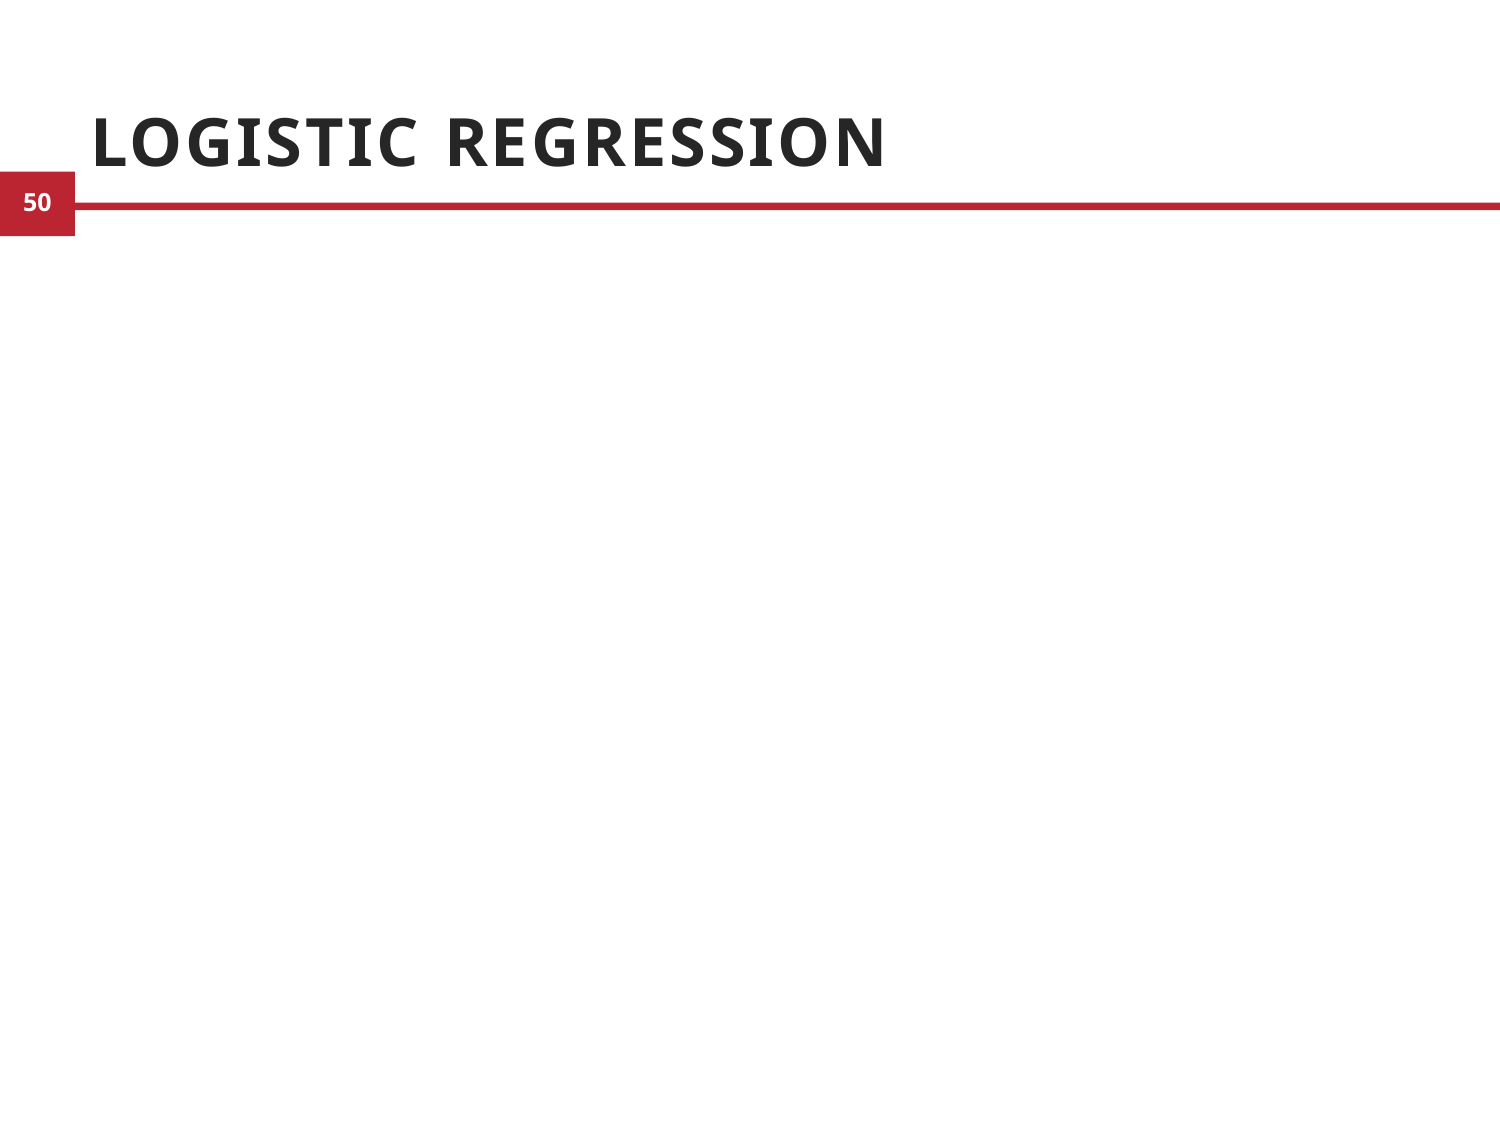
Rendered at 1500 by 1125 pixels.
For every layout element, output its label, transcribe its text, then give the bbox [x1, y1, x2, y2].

title Logistic Regression [75, 56, 1425, 188]
